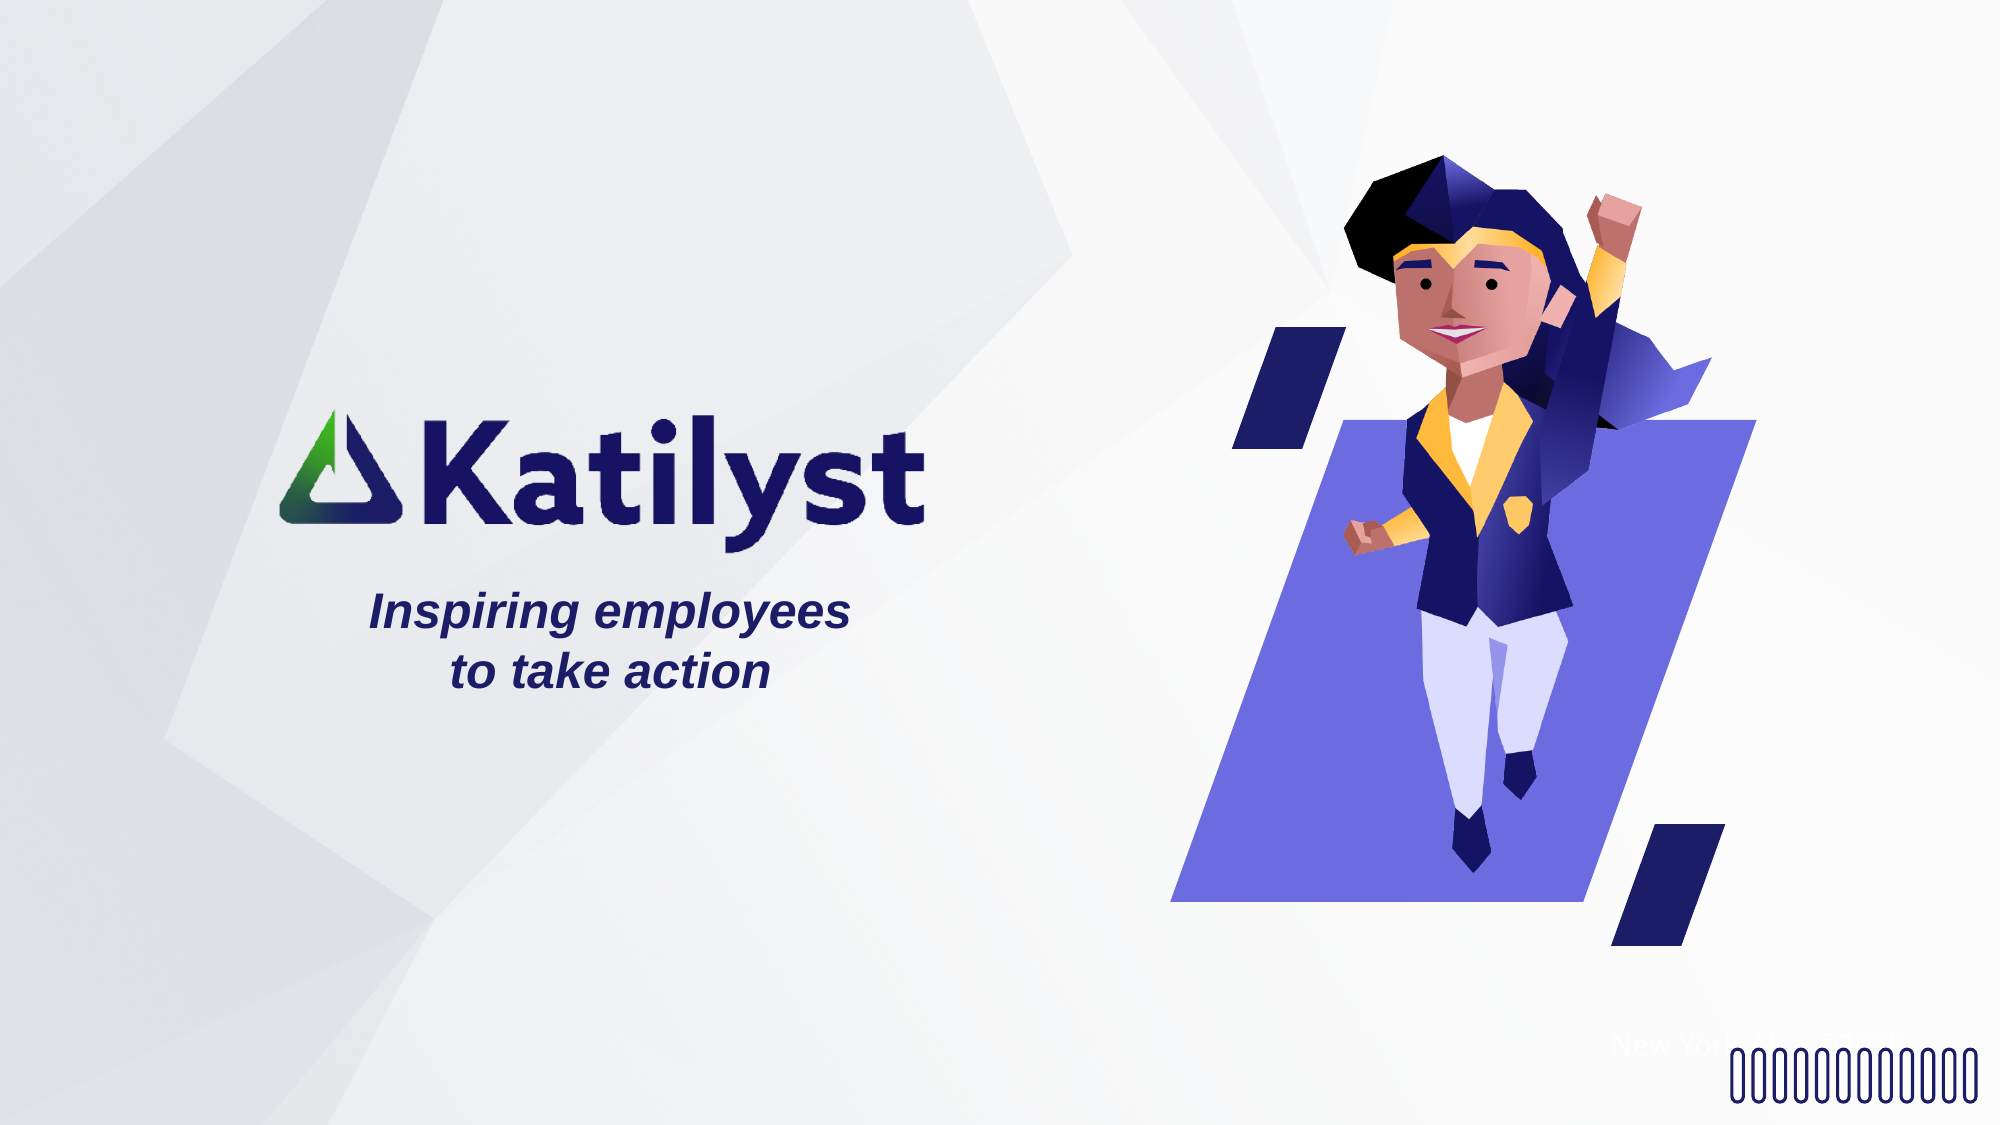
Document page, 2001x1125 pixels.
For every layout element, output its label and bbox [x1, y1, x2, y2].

text_box [1169, 154, 1758, 947]
picture [0, 0, 2000, 1125]
